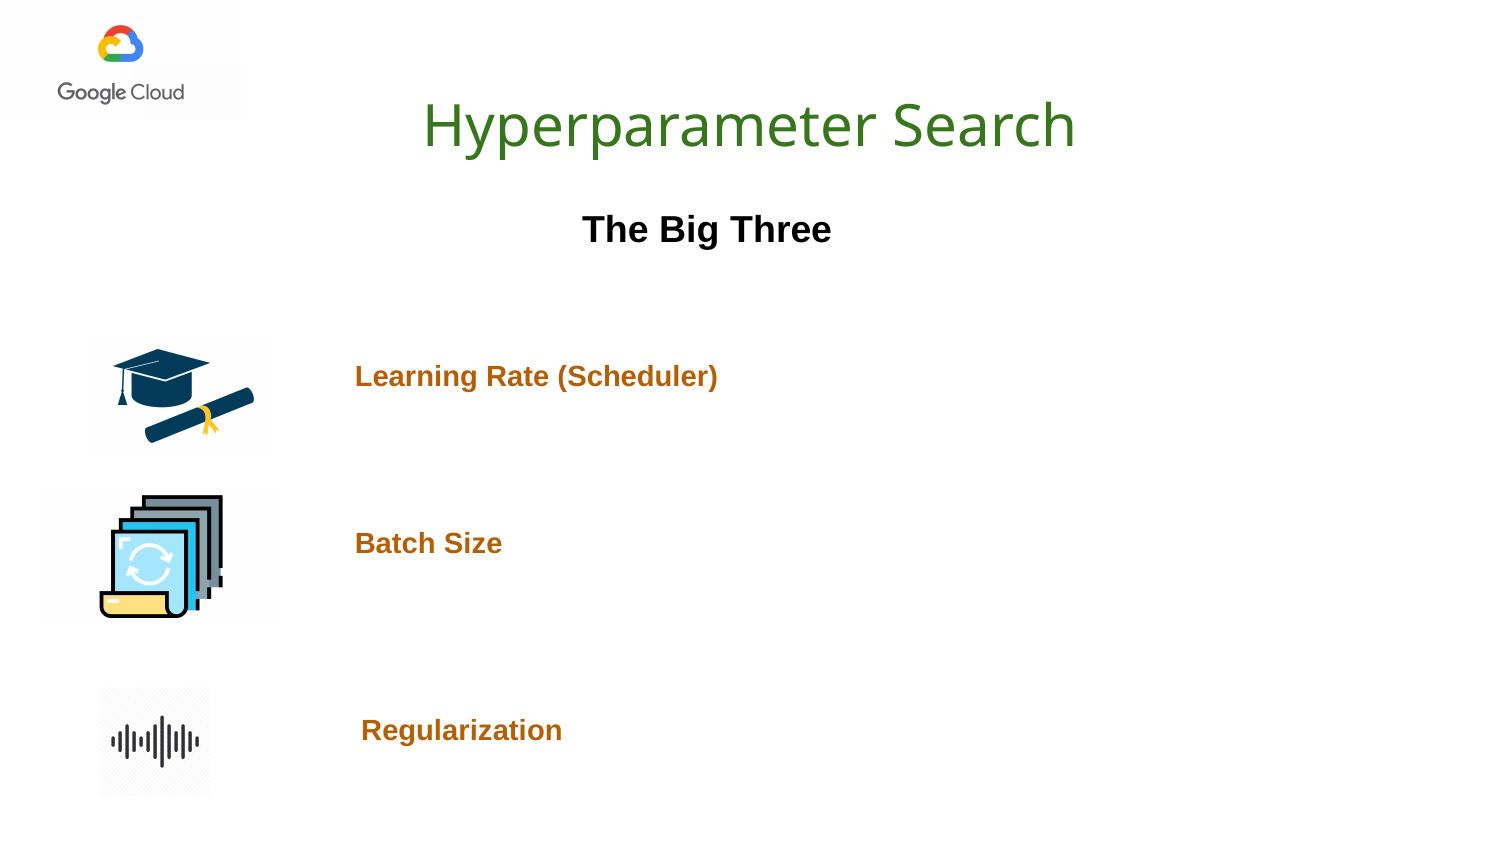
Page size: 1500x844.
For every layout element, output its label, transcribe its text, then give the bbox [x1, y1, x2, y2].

text_box Regularization [346, 696, 716, 763]
text_box The Big Three [567, 189, 891, 256]
picture [89, 335, 271, 457]
text_box Batch Size [339, 509, 710, 576]
title Hyperparameter Search [51, 72, 1449, 167]
picture [0, 0, 241, 121]
picture [40, 493, 282, 621]
picture [99, 685, 211, 798]
text_box Learning Rate (Scheduler) [339, 341, 768, 408]
